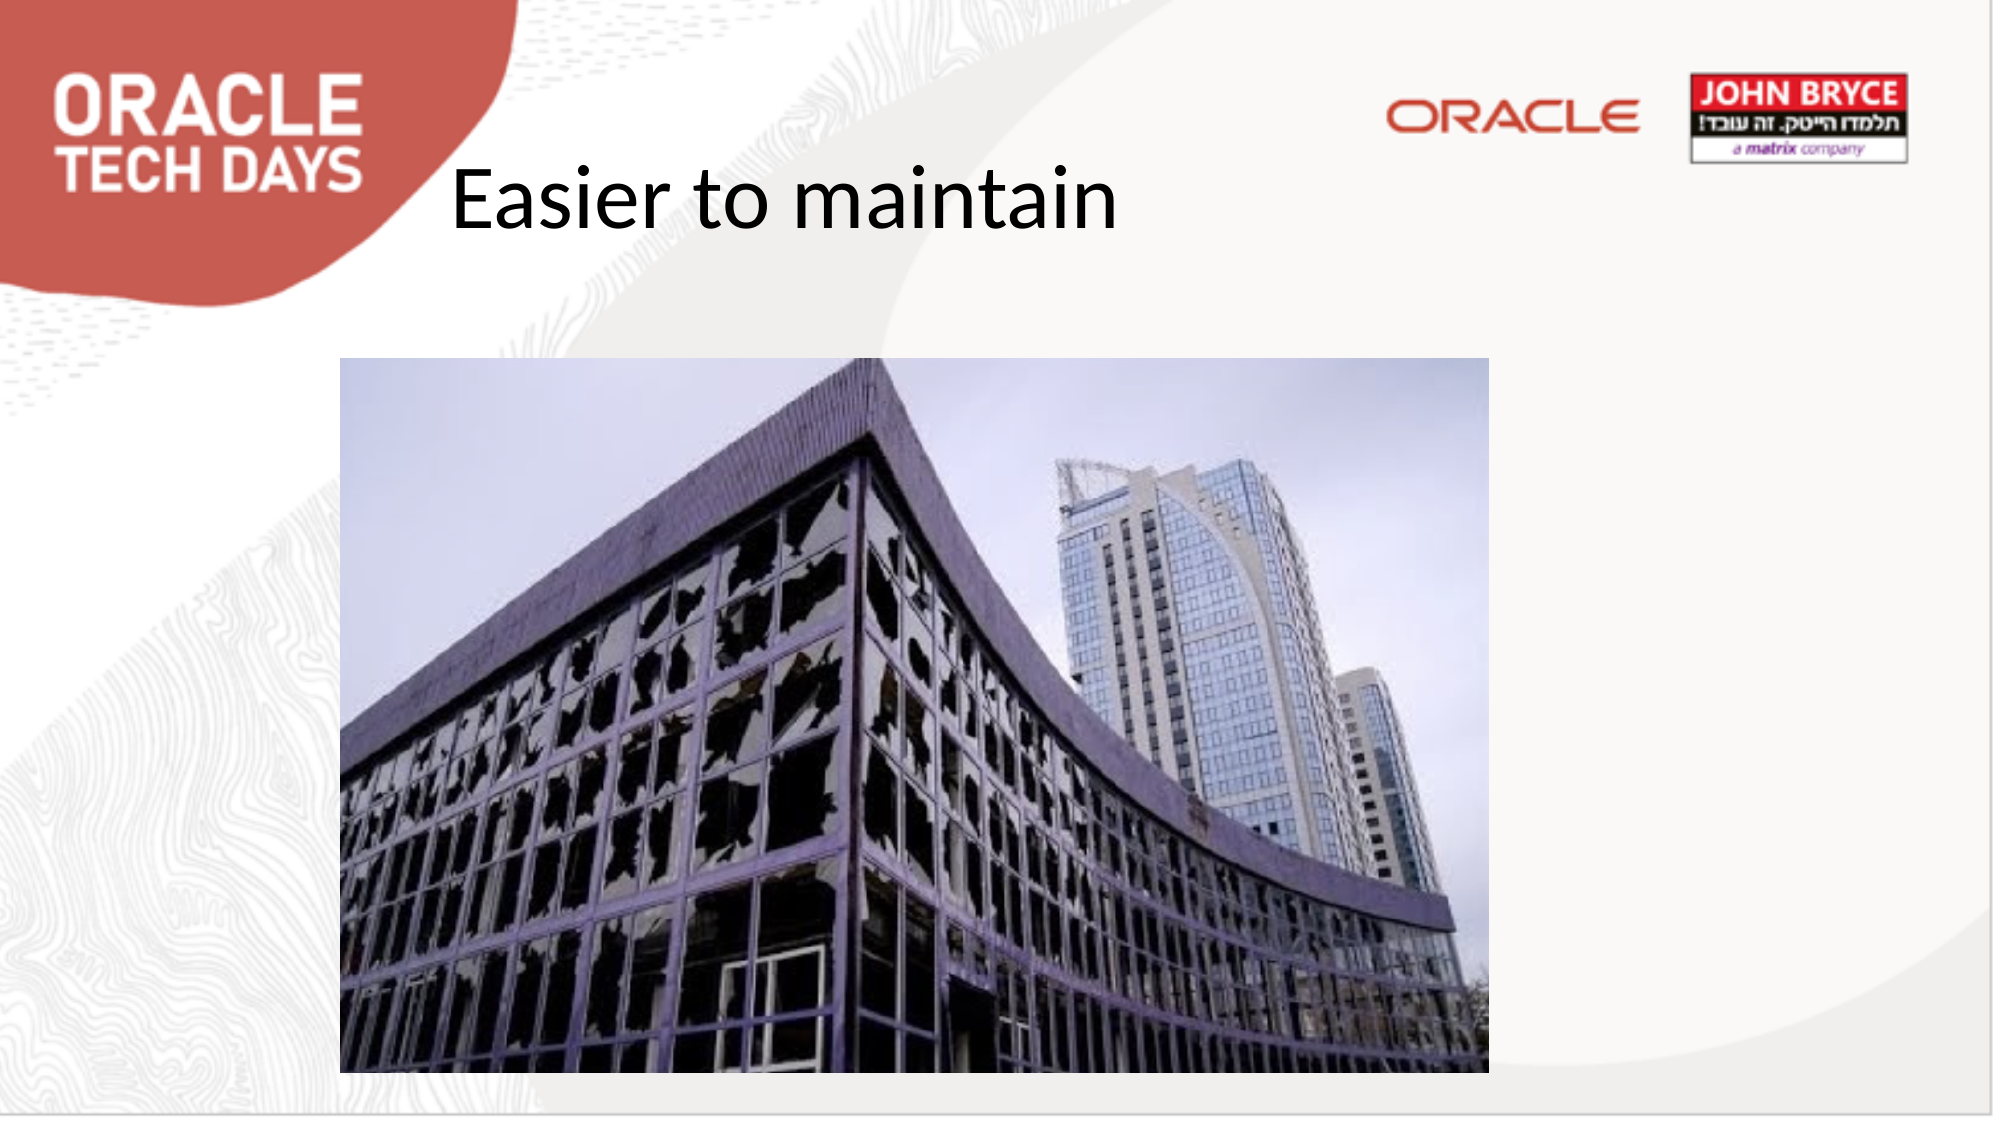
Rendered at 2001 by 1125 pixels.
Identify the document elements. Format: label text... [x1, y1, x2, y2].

title Easier to maintain [435, 141, 1777, 359]
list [339, 358, 1489, 1073]
picture [0, 0, 2000, 1121]
